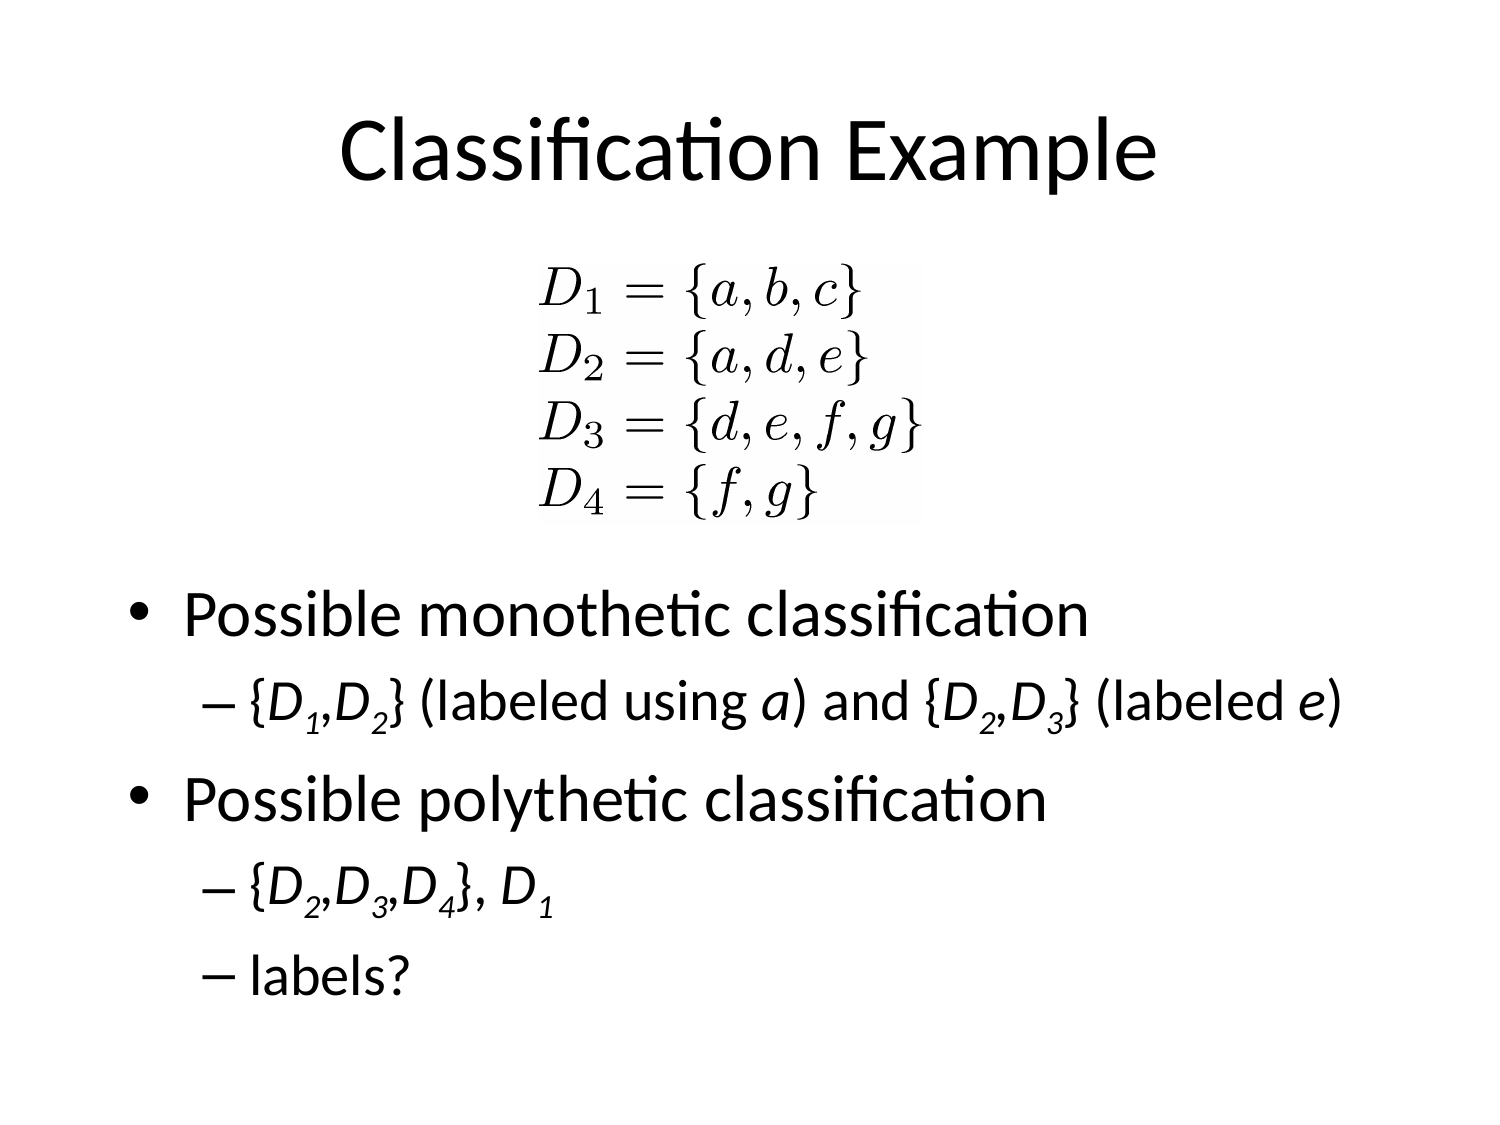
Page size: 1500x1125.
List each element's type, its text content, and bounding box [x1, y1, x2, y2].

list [537, 262, 924, 526]
title Classification Example [75, 50, 1425, 238]
text_box Possible monothetic classification {D1,D2} (labeled using a) and {D2,D3} (labeled e) Possible polythetic classification {D2,D3,D4}, D1 labels? [112, 562, 1463, 1018]
